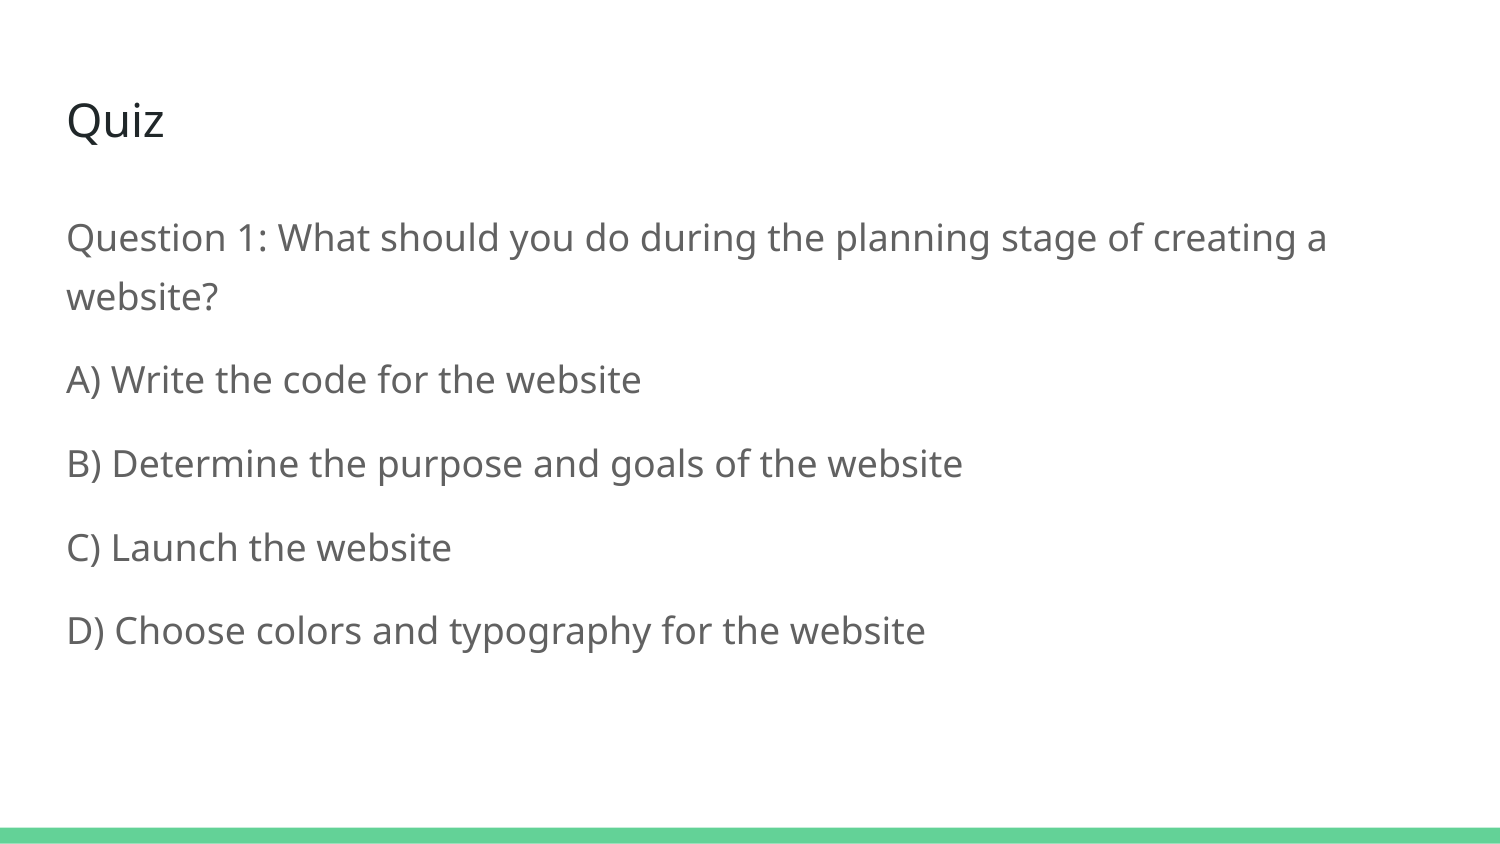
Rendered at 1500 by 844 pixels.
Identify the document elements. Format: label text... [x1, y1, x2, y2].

title Quiz [51, 72, 1449, 167]
list Question 1: What should you do during the planning stage of creating a website? A) Write the code for the website B) Determine the purpose and goals of the website C) Launch the website D) Choose colors and typography for the website [51, 189, 1449, 750]
